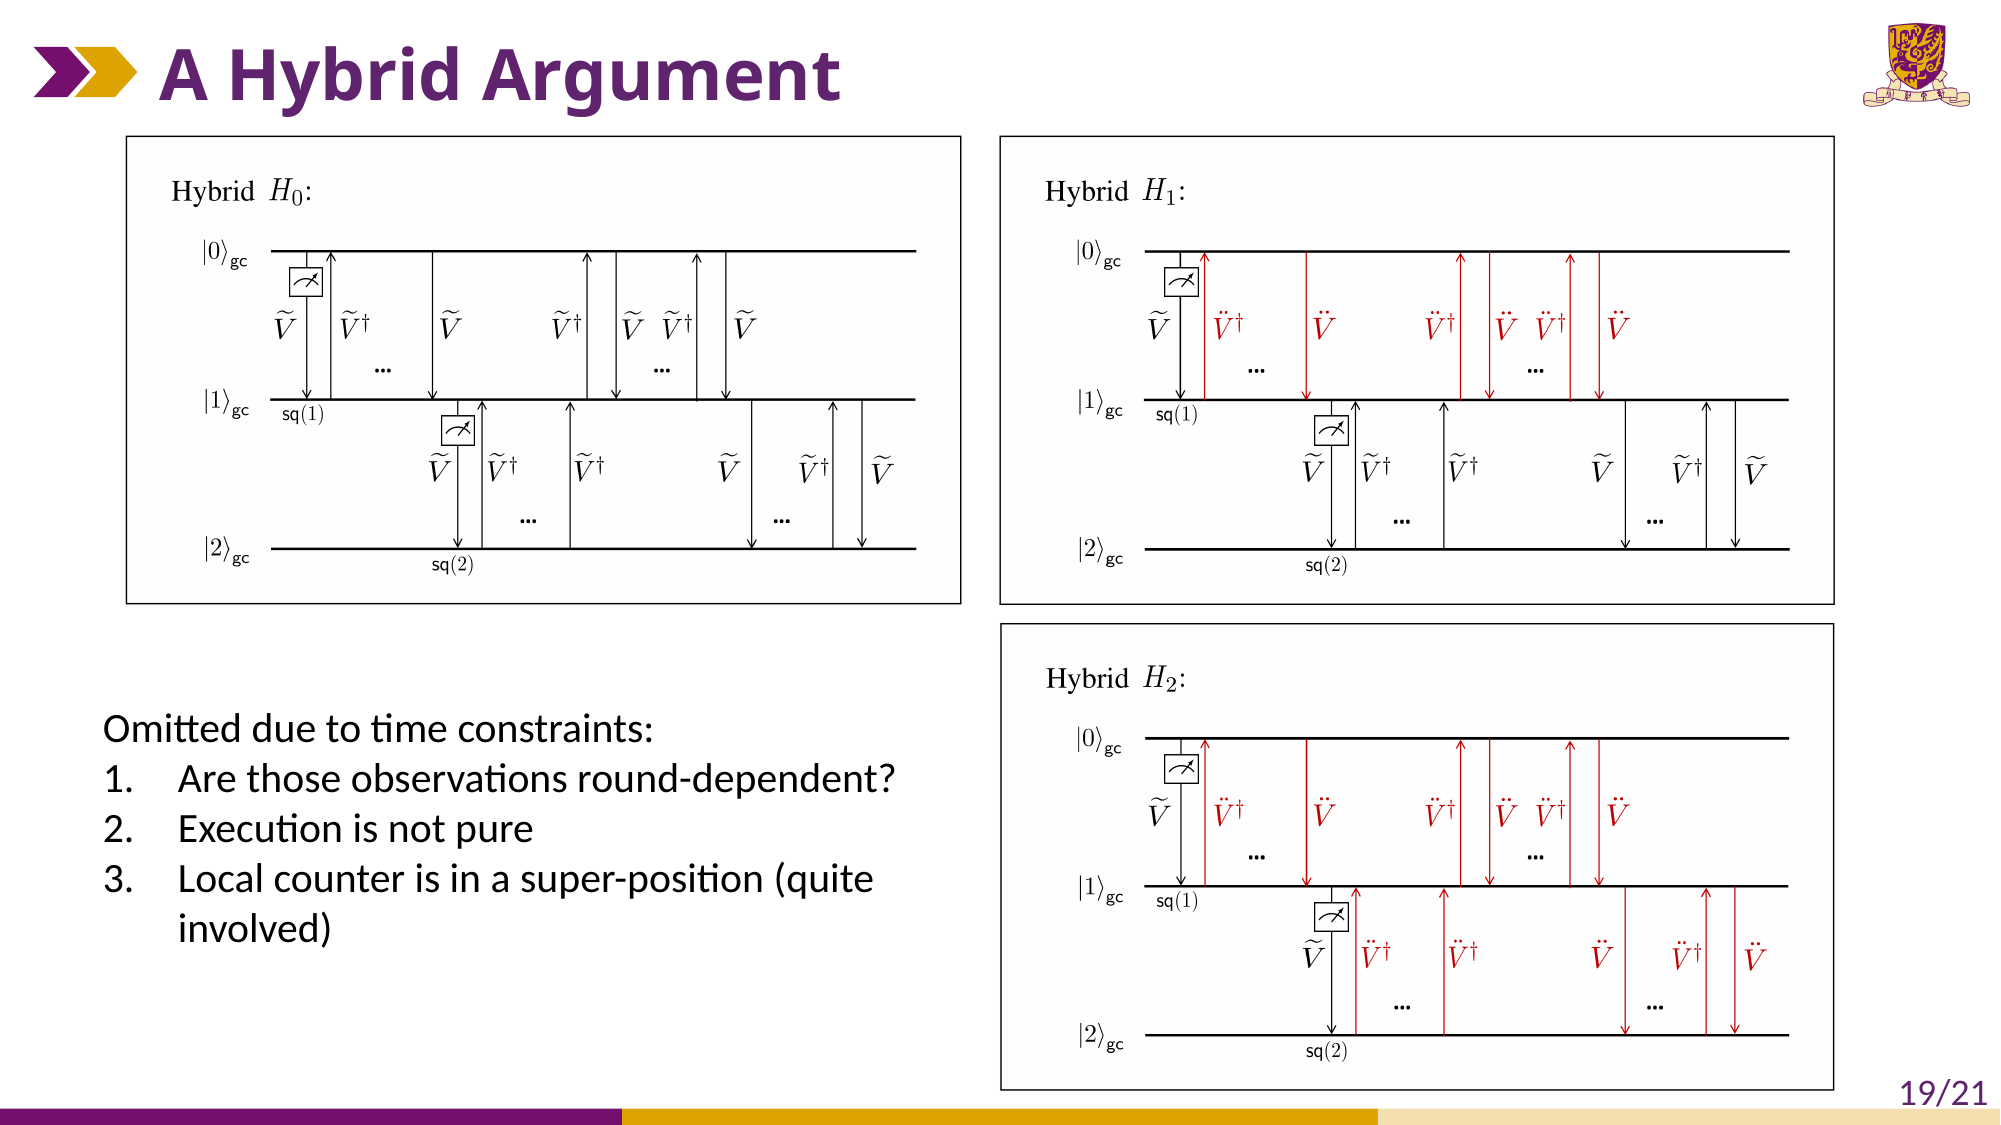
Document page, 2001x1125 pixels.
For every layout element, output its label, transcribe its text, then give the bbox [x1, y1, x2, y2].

picture [124, 134, 963, 606]
picture [1863, 23, 1970, 107]
text_box Omitted due to time constraints: Are those observations round-dependent? Execution is not pure Local counter is in a super-position (quite involved) [88, 693, 967, 959]
picture [997, 621, 1836, 1092]
title A Hybrid Argument [144, 17, 1827, 127]
picture [997, 134, 1836, 606]
